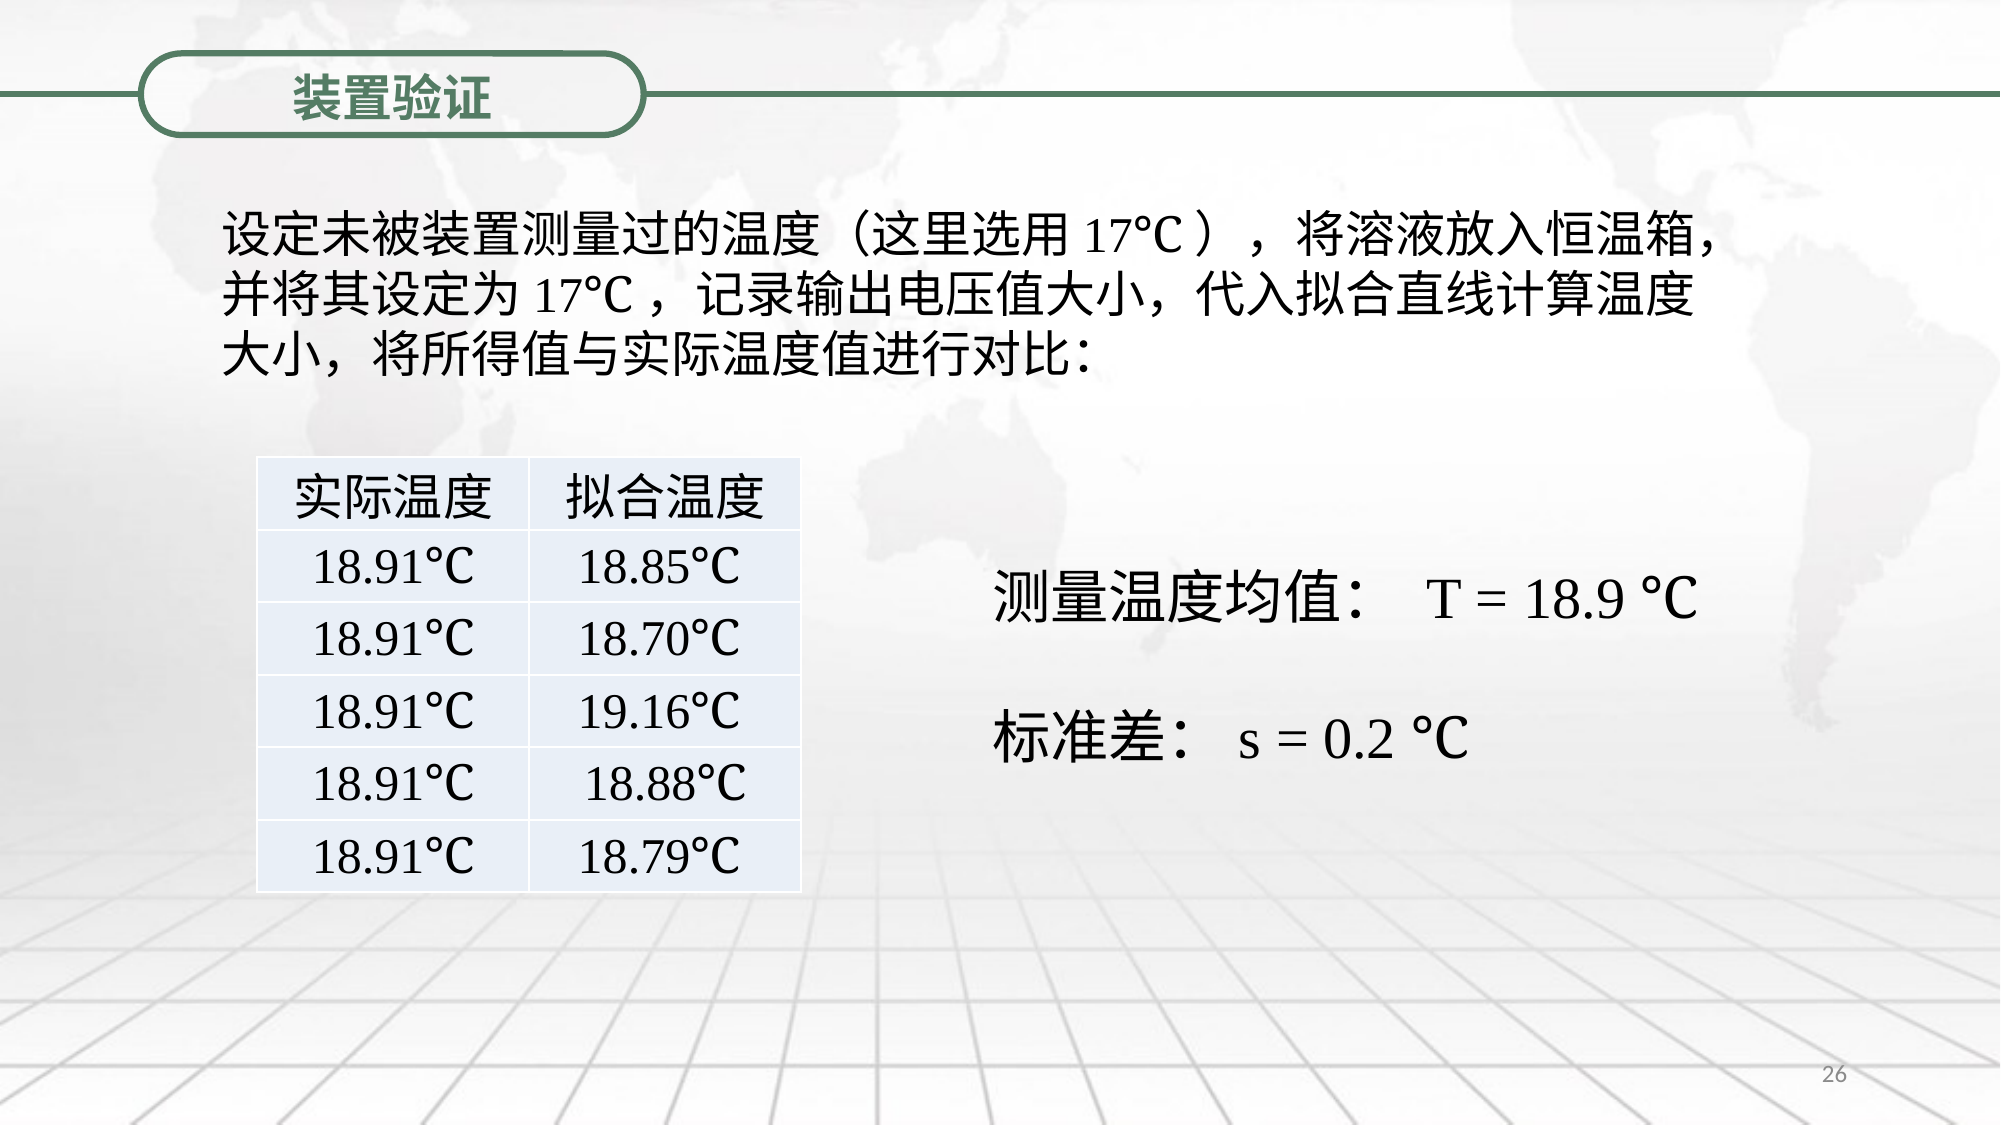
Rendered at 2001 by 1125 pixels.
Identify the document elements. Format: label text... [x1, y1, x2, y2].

picture [0, 0, 2001, 1125]
table_cell 18.91℃ [258, 676, 528, 746]
table_header 拟合温度 [530, 458, 800, 529]
table_header 实际温度 [258, 458, 528, 529]
text_box 设定未被装置测量过的温度（这里选用17℃），将溶液放入恒温箱，并将其设定为17℃，记录输出电压值大小，代入拟合直线计算温度大小，将所得值与实际温度值进行对比： [206, 195, 1749, 390]
slide_number 26 [1412, 1042, 1863, 1103]
text_box 测量温度均值： T = 18.9 ℃ 标准差：s = 0.2 ℃ [977, 507, 1781, 778]
table_cell 18.91℃ [258, 603, 528, 674]
table_cell 18.85℃ [530, 531, 800, 601]
table_cell 18.91℃ [258, 821, 528, 891]
text_box 装置验证 [120, 59, 664, 135]
table_cell 18.91℃ [258, 531, 528, 601]
table_cell 19.16℃ [530, 676, 800, 746]
table_cell 18.70℃ [530, 603, 800, 674]
table_cell 18.79℃ [530, 821, 800, 891]
table_cell 18.88℃ [530, 748, 800, 819]
text_box [159, 52, 626, 59]
table_cell 18.91℃ [258, 748, 528, 819]
